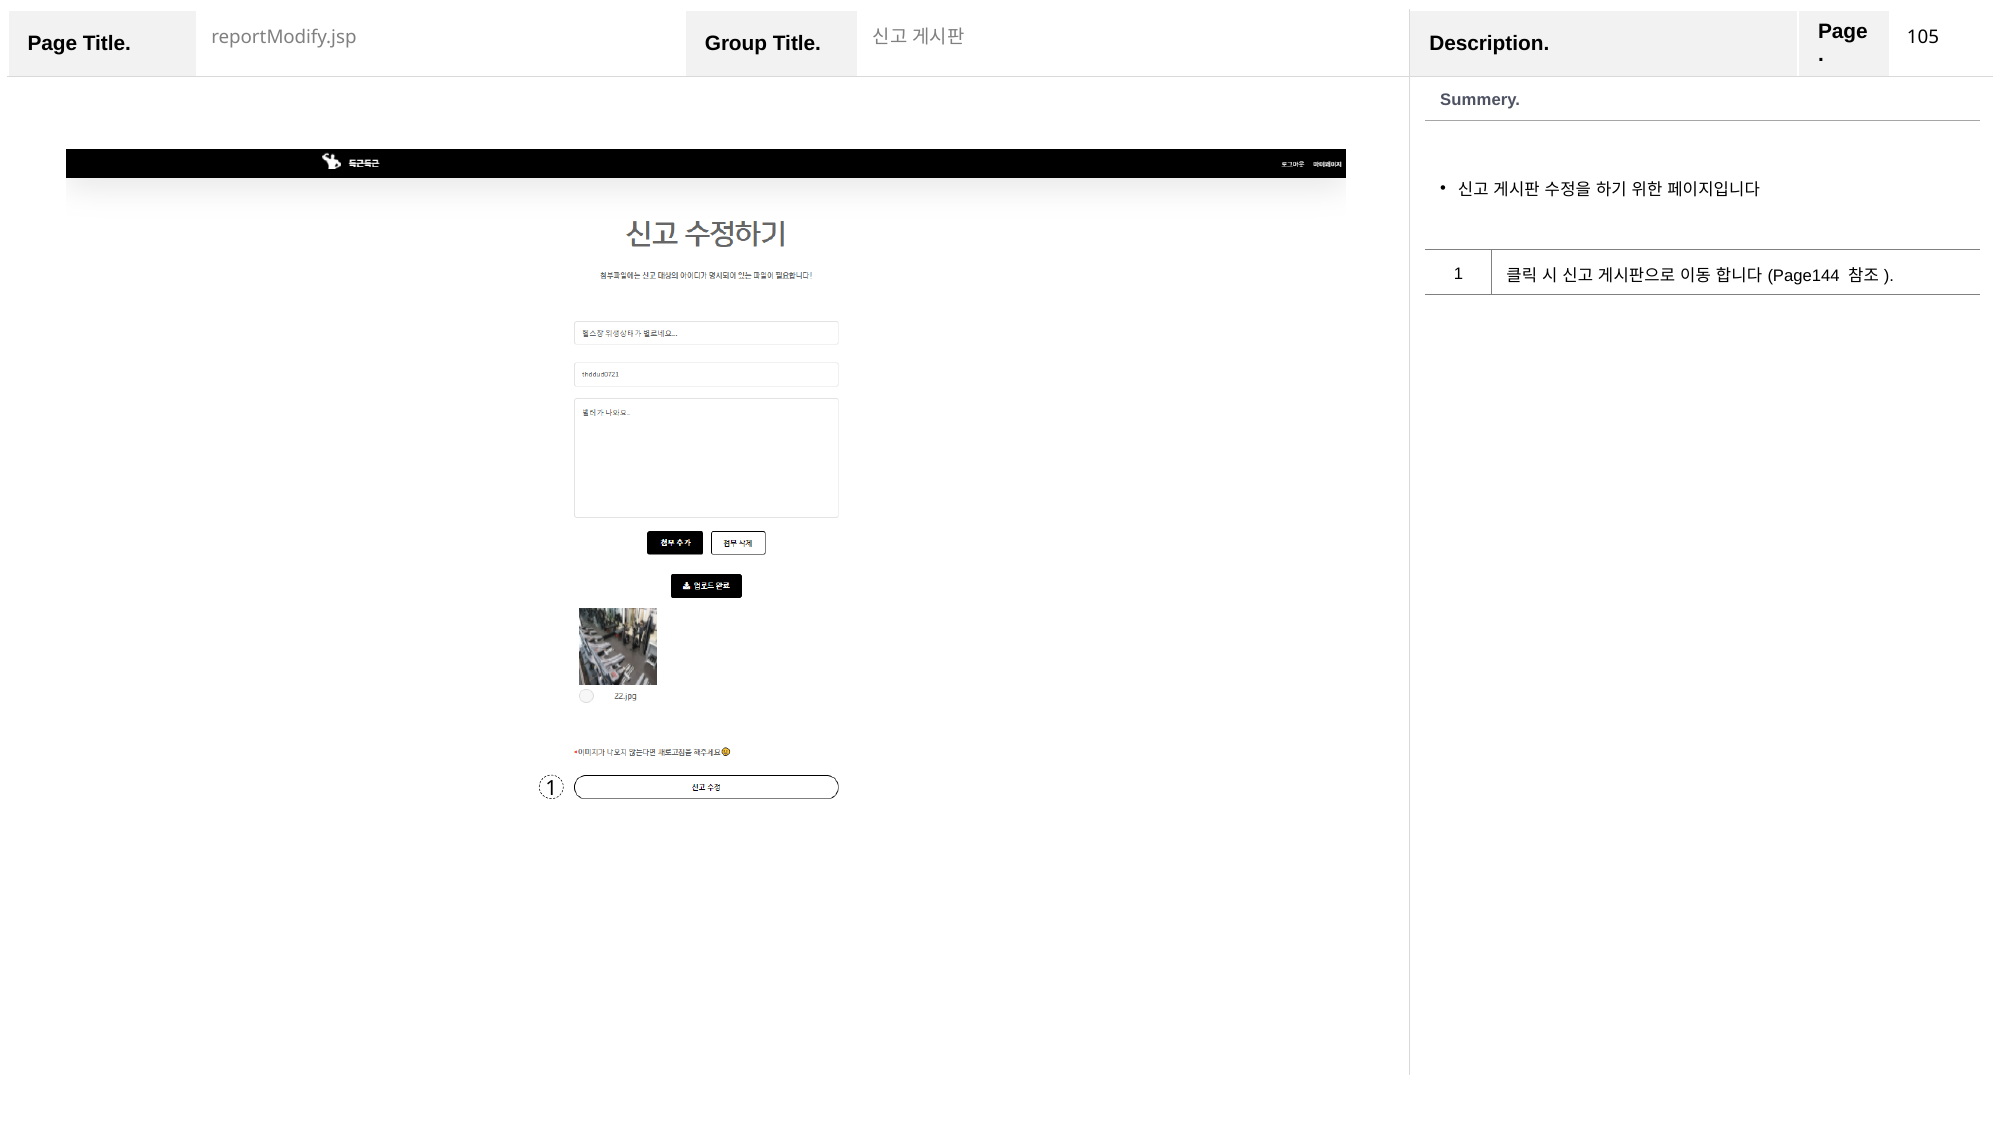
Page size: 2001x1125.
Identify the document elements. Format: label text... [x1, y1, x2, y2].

list 신고 게시판 [858, 18, 1405, 55]
table_cell 클릭 시 신고 게시판으로 이동 합니다(Page144 참조). [1492, 250, 1980, 294]
table_header Summery. [1425, 78, 1980, 120]
text_box 105 [1892, 17, 2000, 58]
table_cell 1 [1425, 250, 1491, 294]
table_cell 신고 게시판 수정을 하기 위한 페이지입니다 [1425, 121, 1980, 249]
picture [66, 148, 1347, 858]
list reportModify.jsp [196, 18, 684, 55]
